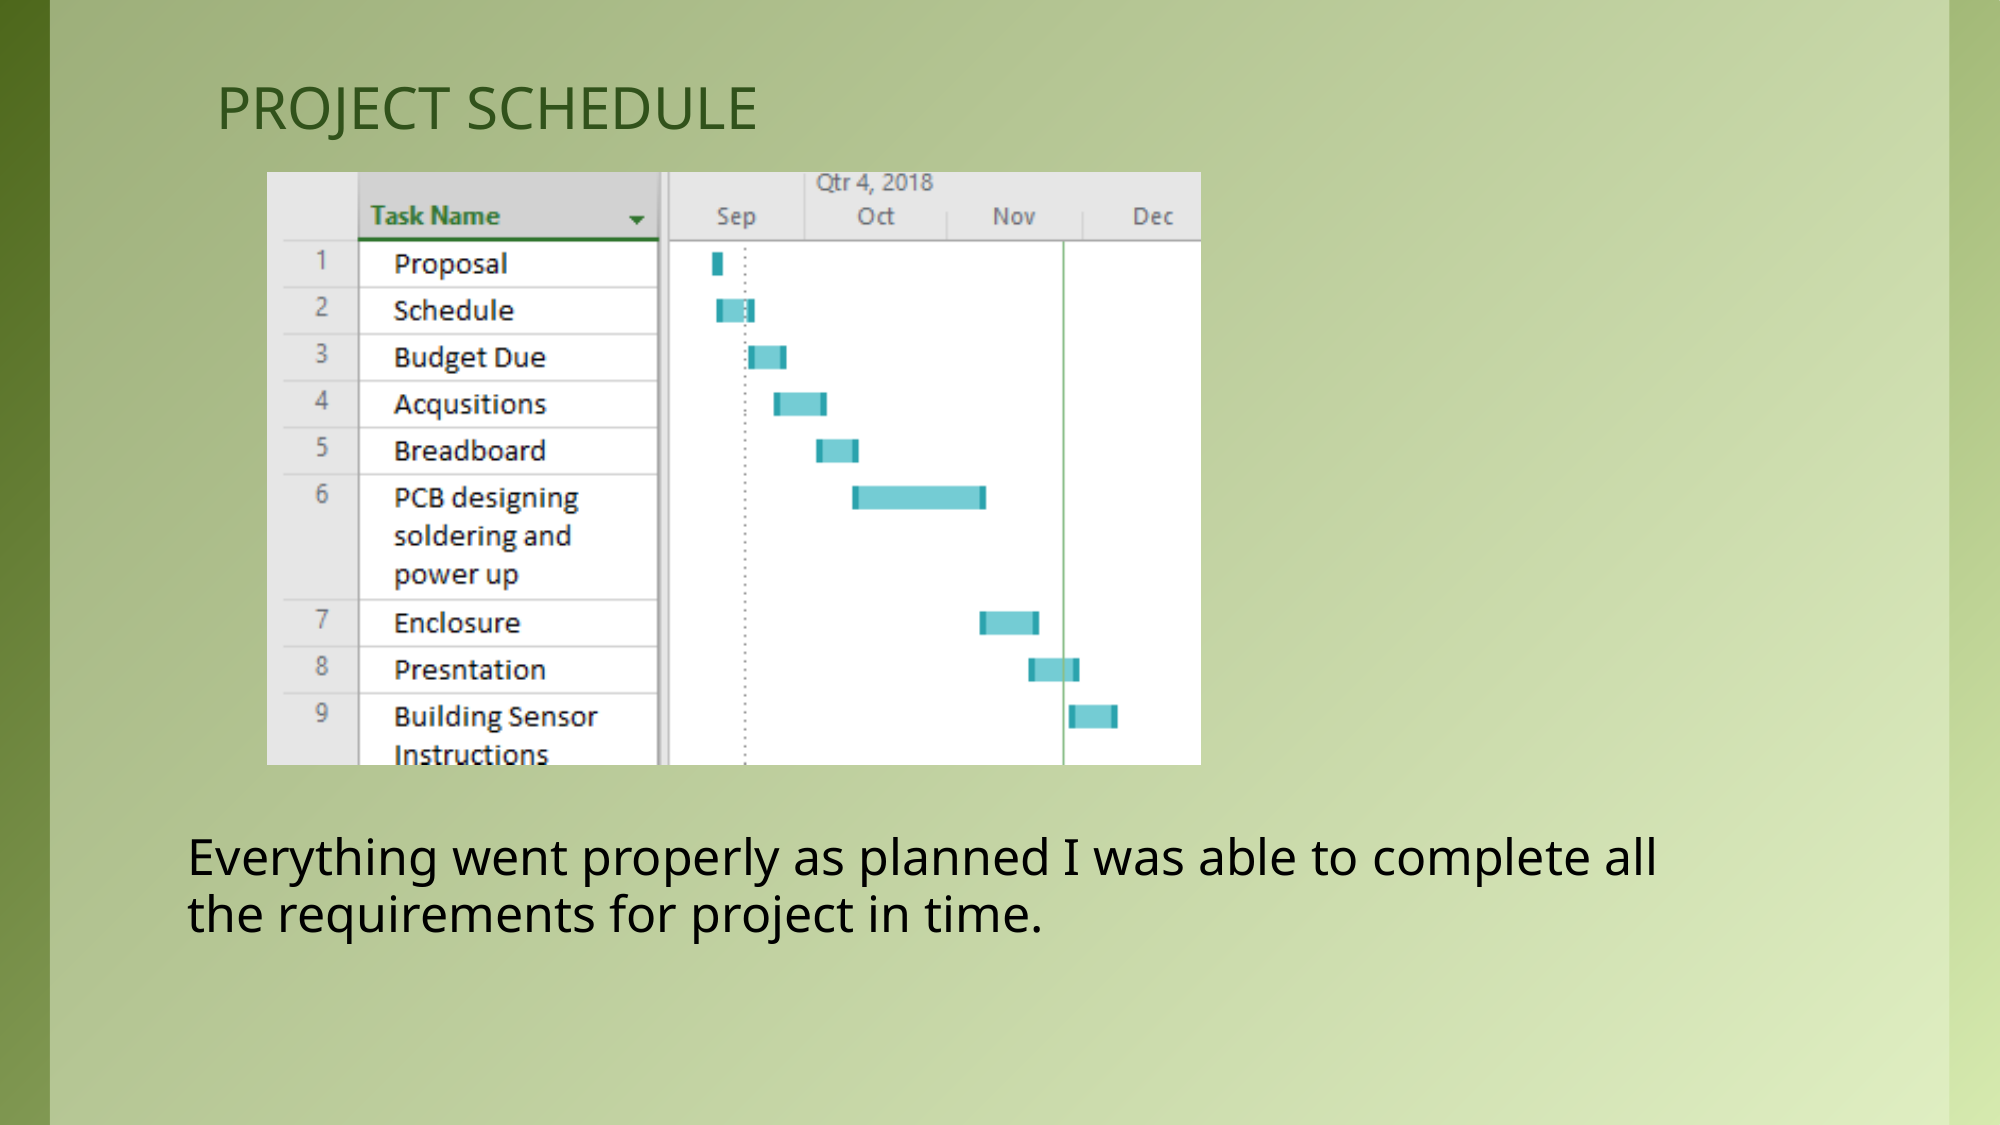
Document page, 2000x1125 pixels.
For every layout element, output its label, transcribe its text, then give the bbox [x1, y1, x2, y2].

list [267, 172, 1201, 765]
title PROJECT SCHEDULE [196, 0, 1814, 152]
text_box Everything went properly as planned I was able to complete all the requirements for project in time. [172, 822, 1744, 951]
